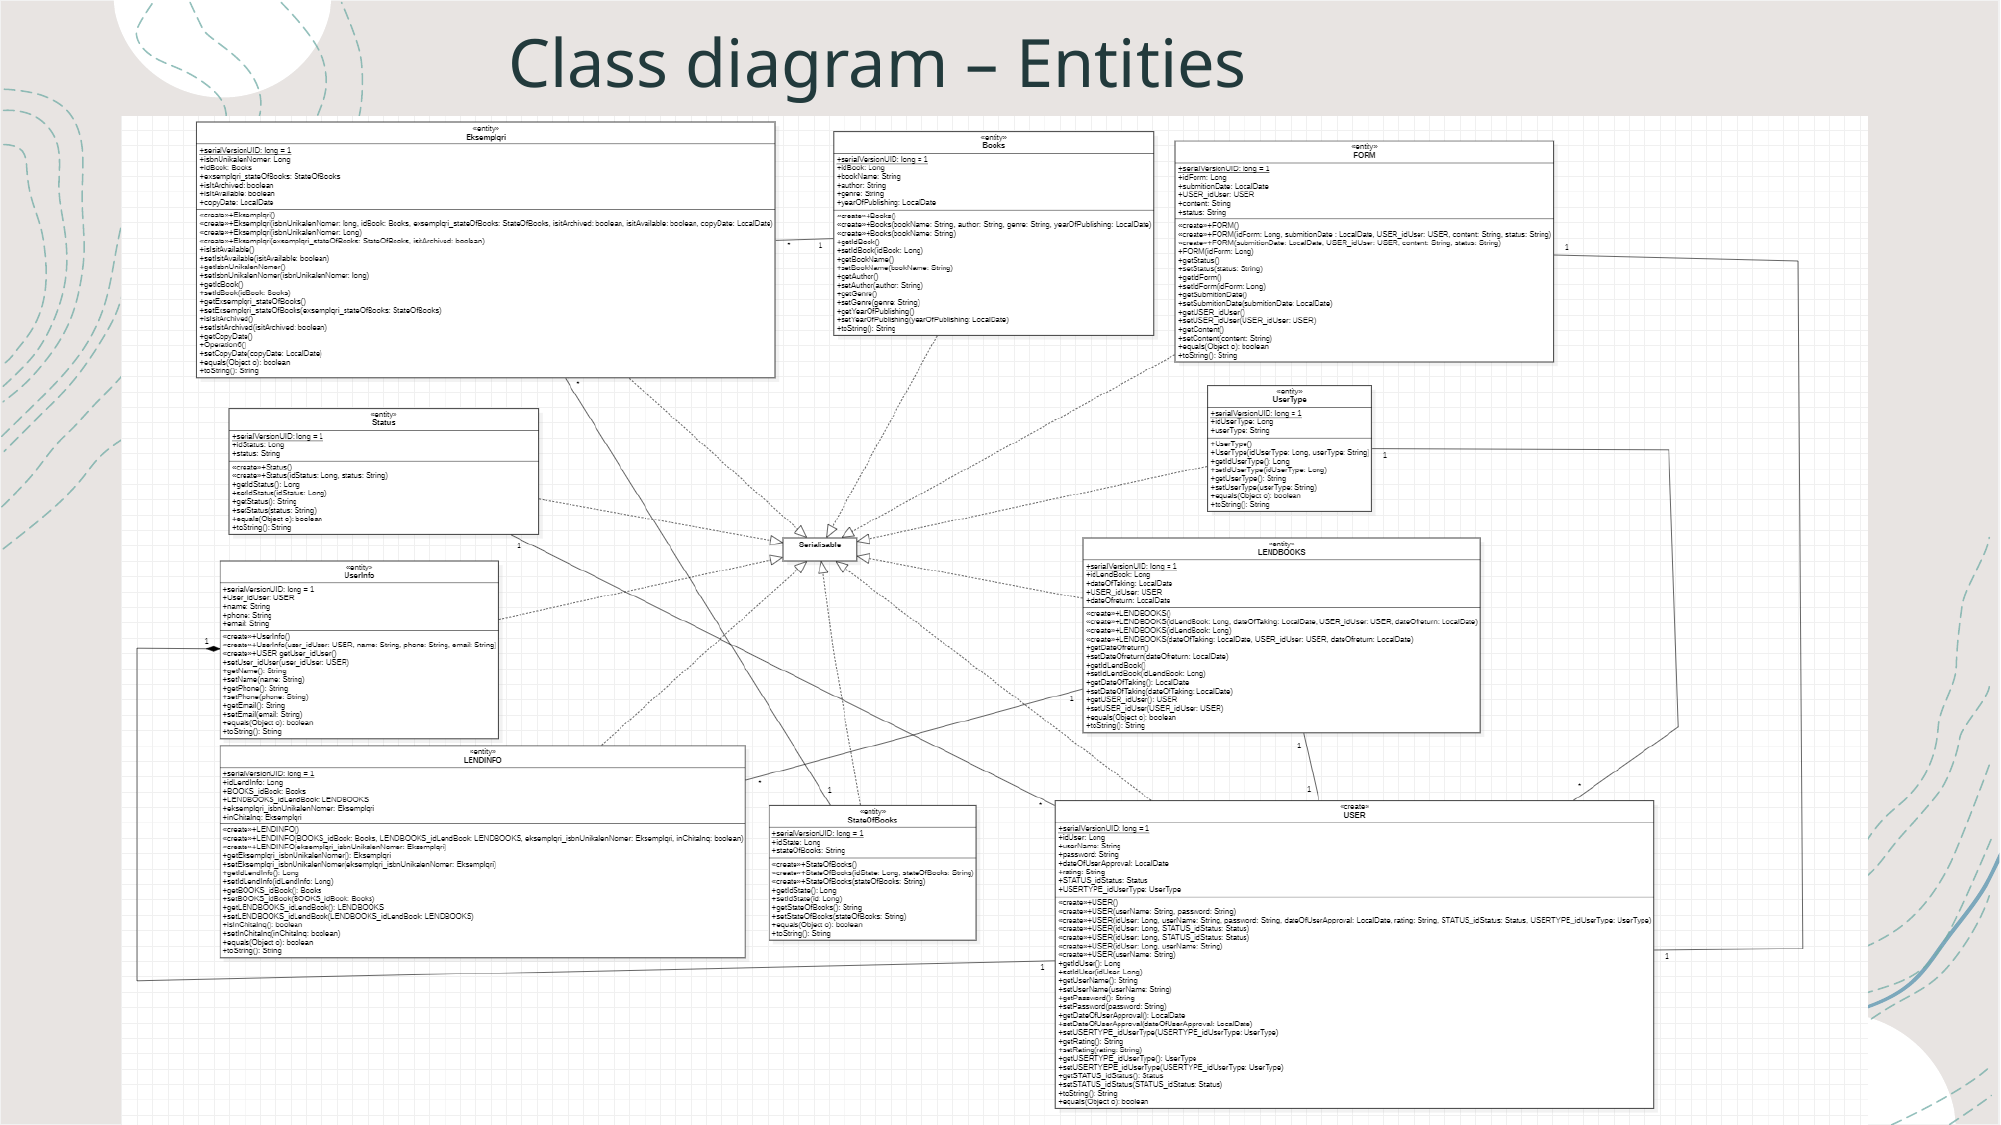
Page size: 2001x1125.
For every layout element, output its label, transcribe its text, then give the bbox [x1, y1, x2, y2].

title Class diagram – Entities [476, 0, 1280, 116]
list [121, 116, 1868, 1125]
